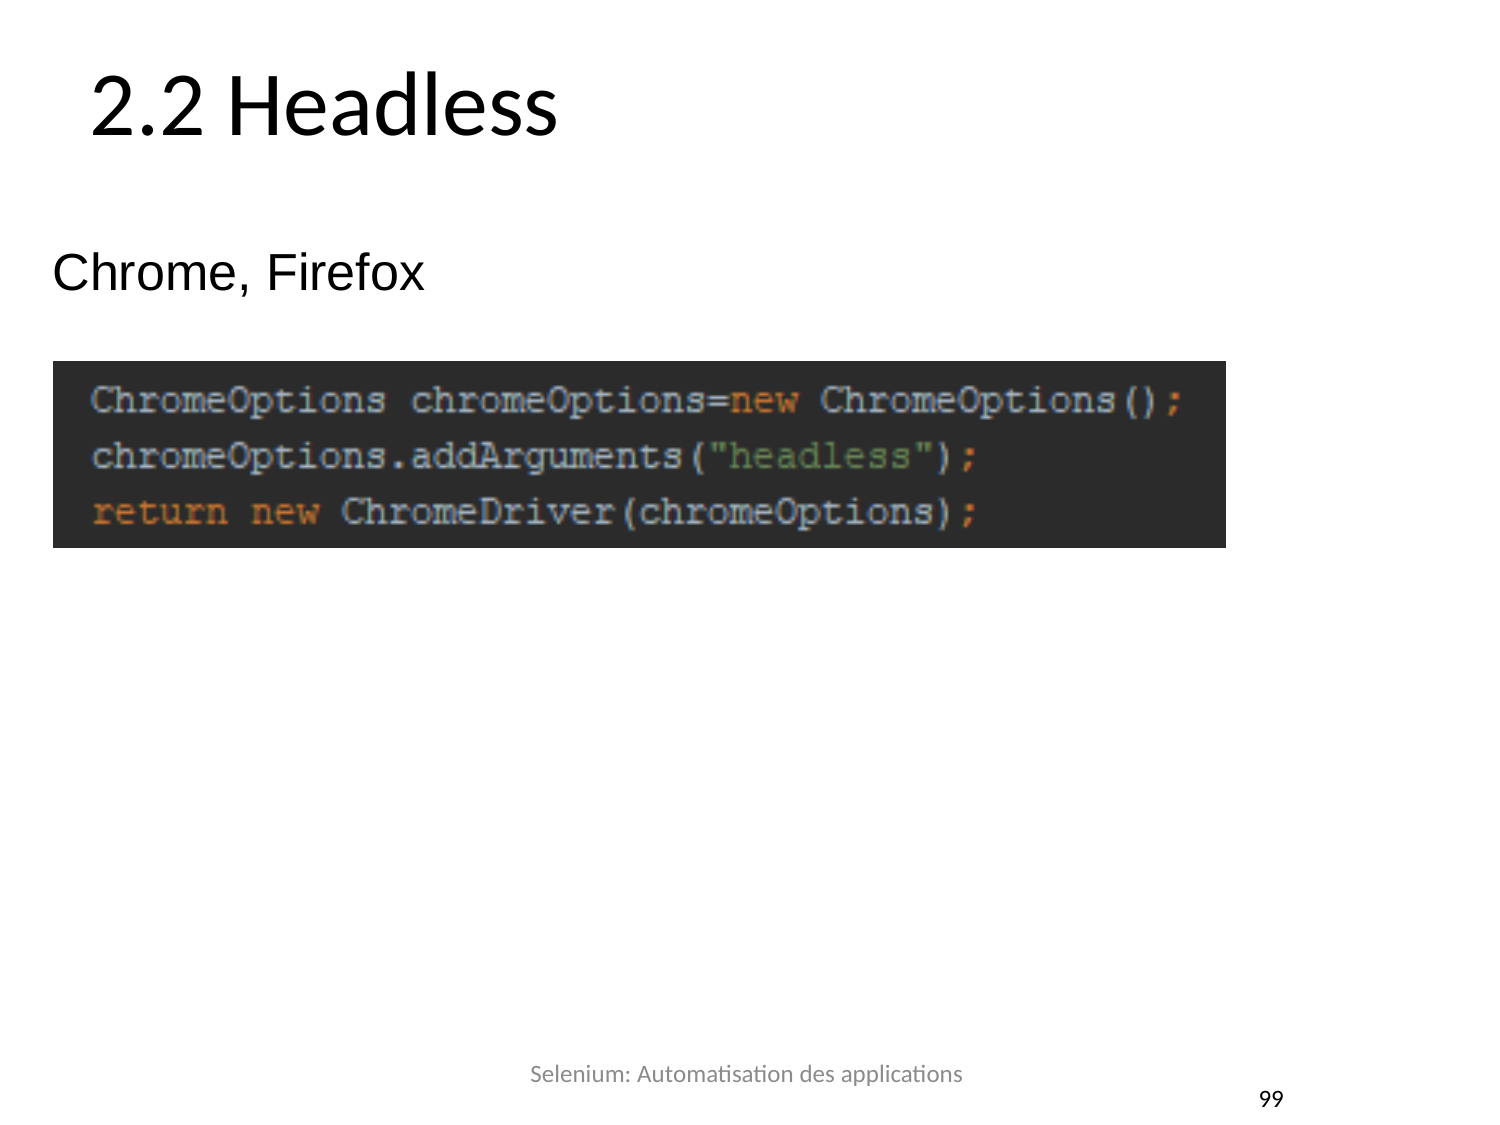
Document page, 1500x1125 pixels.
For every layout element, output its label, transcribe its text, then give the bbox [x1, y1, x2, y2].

slide_number 99 [1128, 1065, 1300, 1125]
picture [52, 361, 1226, 548]
list Chrome, Firefox [37, 137, 1463, 563]
text_box 2.2 Headless [74, 36, 1425, 224]
footer Selenium: Automatisation des applications [512, 1042, 988, 1103]
